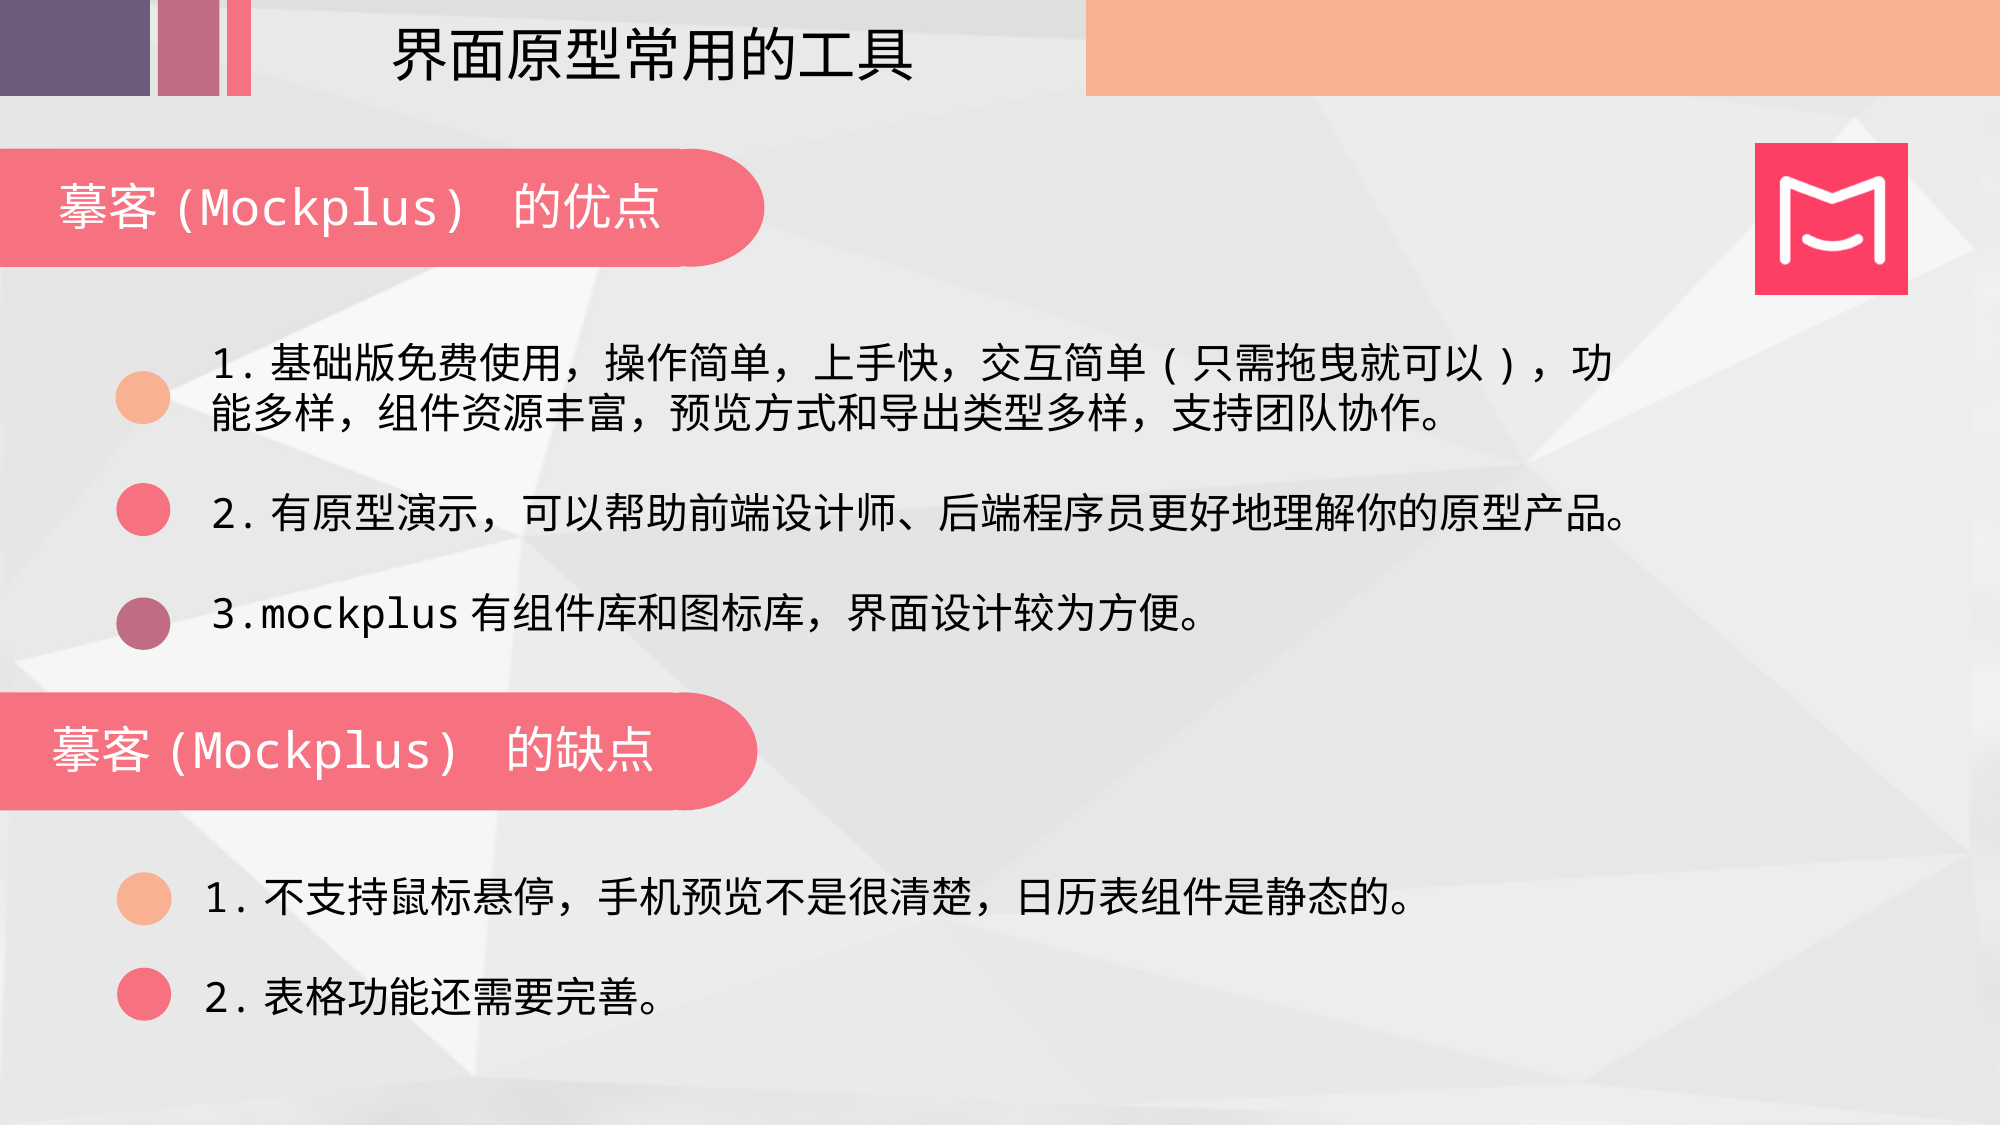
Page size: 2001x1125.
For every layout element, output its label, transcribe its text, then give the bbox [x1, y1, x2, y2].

text_box [227, 0, 251, 96]
text_box 界面原型常用的工具 [375, 10, 962, 95]
picture [0, 0, 2001, 1125]
text_box 1.基础版免费使用，操作简单，上手快，交互简单(只需拖曳就可以)，功能多样，组件资源丰富，预览方式和导出类型多样，支持团队协作。 2.有原型演示，可以帮助前端设计师、后端程序员更好地理解你的原型产品。 3.mockplus有组件库和图标库，界面设计较为方便。 [196, 329, 1662, 795]
text_box [0, 692, 758, 811]
text_box [157, 0, 220, 96]
text_box [116, 597, 171, 650]
text_box 摹客(Mockplus) 的优点 [44, 167, 707, 243]
text_box [1086, 0, 2000, 96]
text_box [0, 0, 150, 96]
text_box [0, 148, 765, 267]
text_box 1.不支持鼠标悬停，手机预览不是很清楚，日历表组件是静态的。 2.表格功能还需要完善。 [188, 863, 1654, 1125]
text_box [116, 483, 171, 537]
text_box [117, 967, 172, 1021]
text_box 摹客(Mockplus) 的缺点 [37, 711, 700, 787]
text_box [116, 872, 172, 926]
text_box [115, 371, 171, 425]
